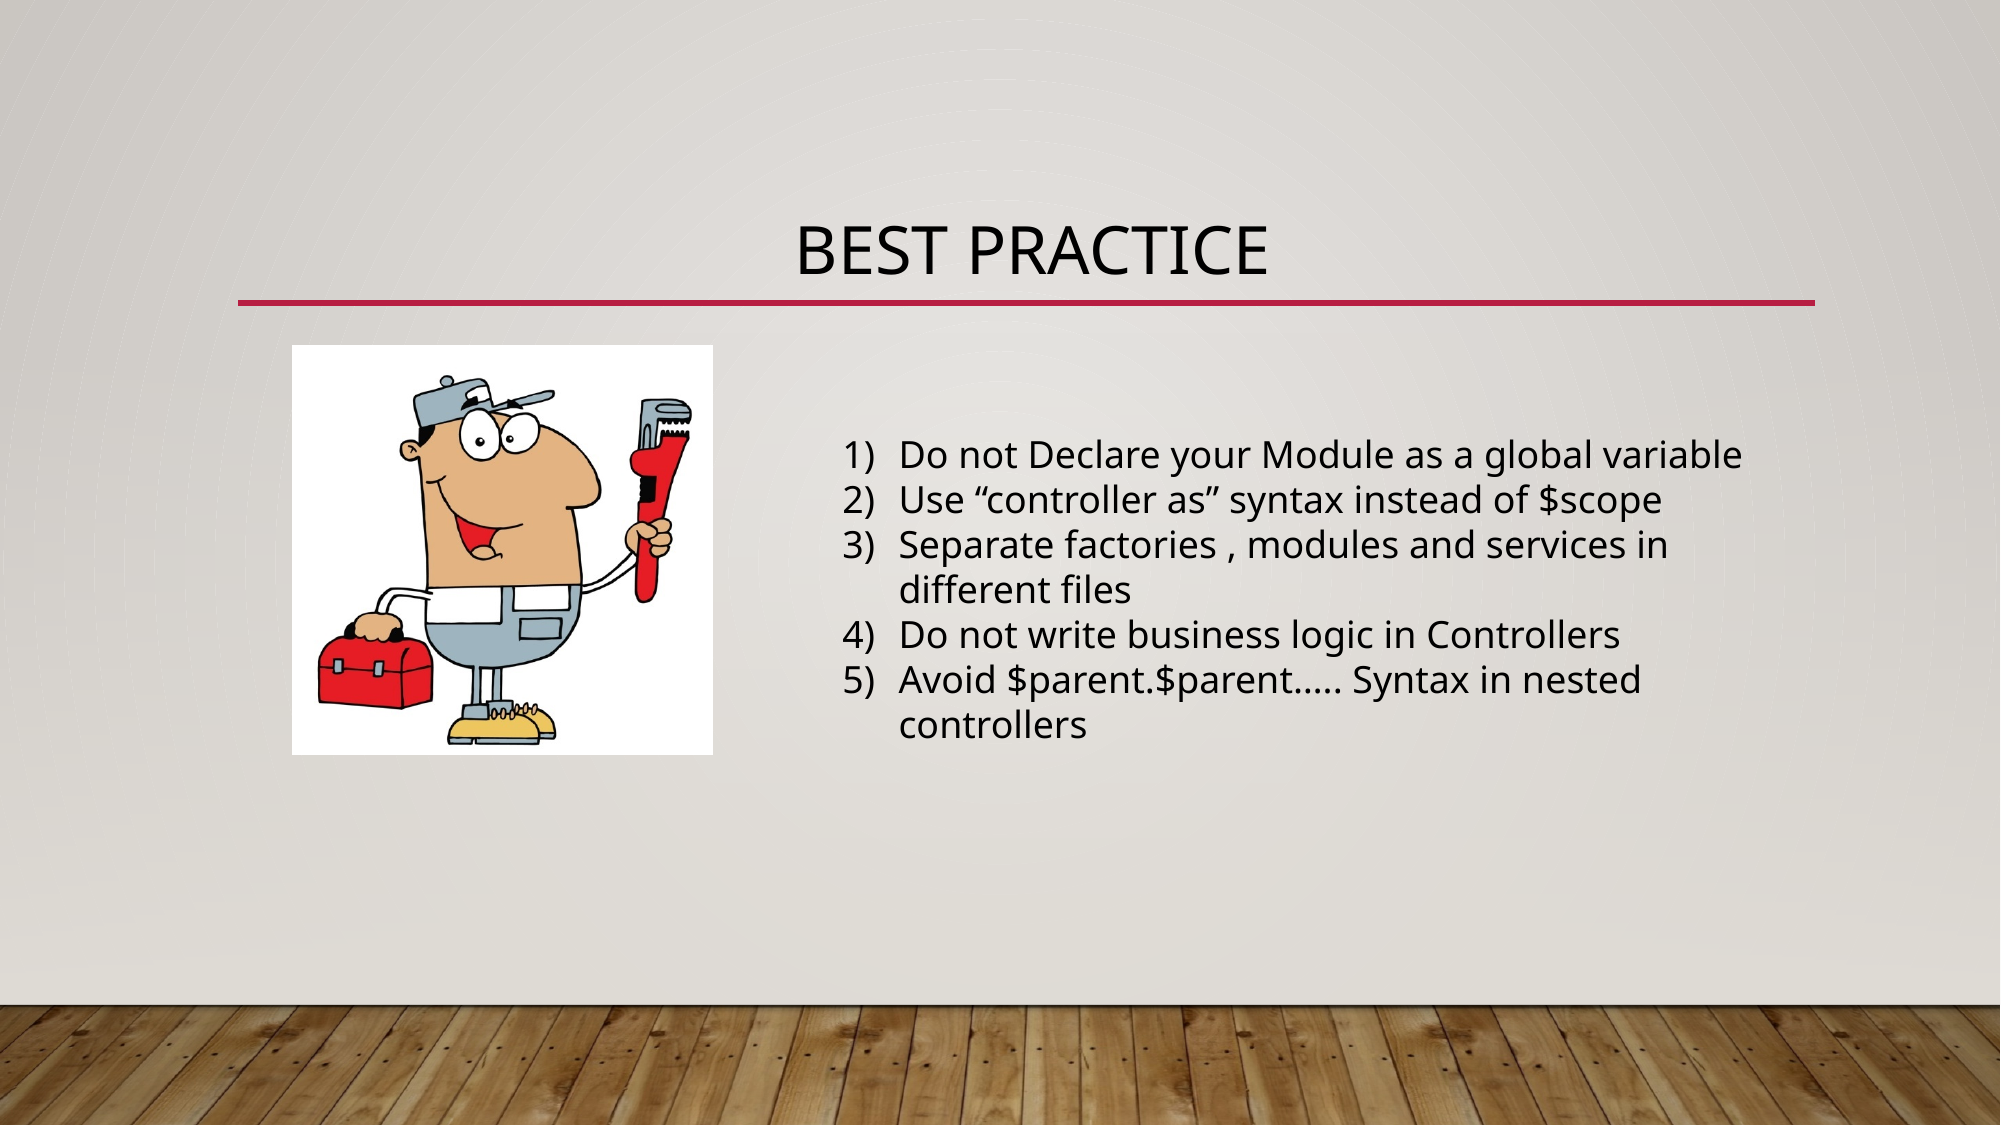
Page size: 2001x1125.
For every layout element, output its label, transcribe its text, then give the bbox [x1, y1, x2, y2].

picture [292, 344, 713, 756]
picture [0, 1005, 2000, 1125]
text_box Do not Declare your Module as a global variable Use “controller as” syntax instead of $scope Separate factories , modules and services in different files Do not write business logic in Controllers Avoid $parent.$parent….. Syntax in nested controllers [827, 424, 1836, 799]
title Best Practice [245, 209, 1821, 382]
